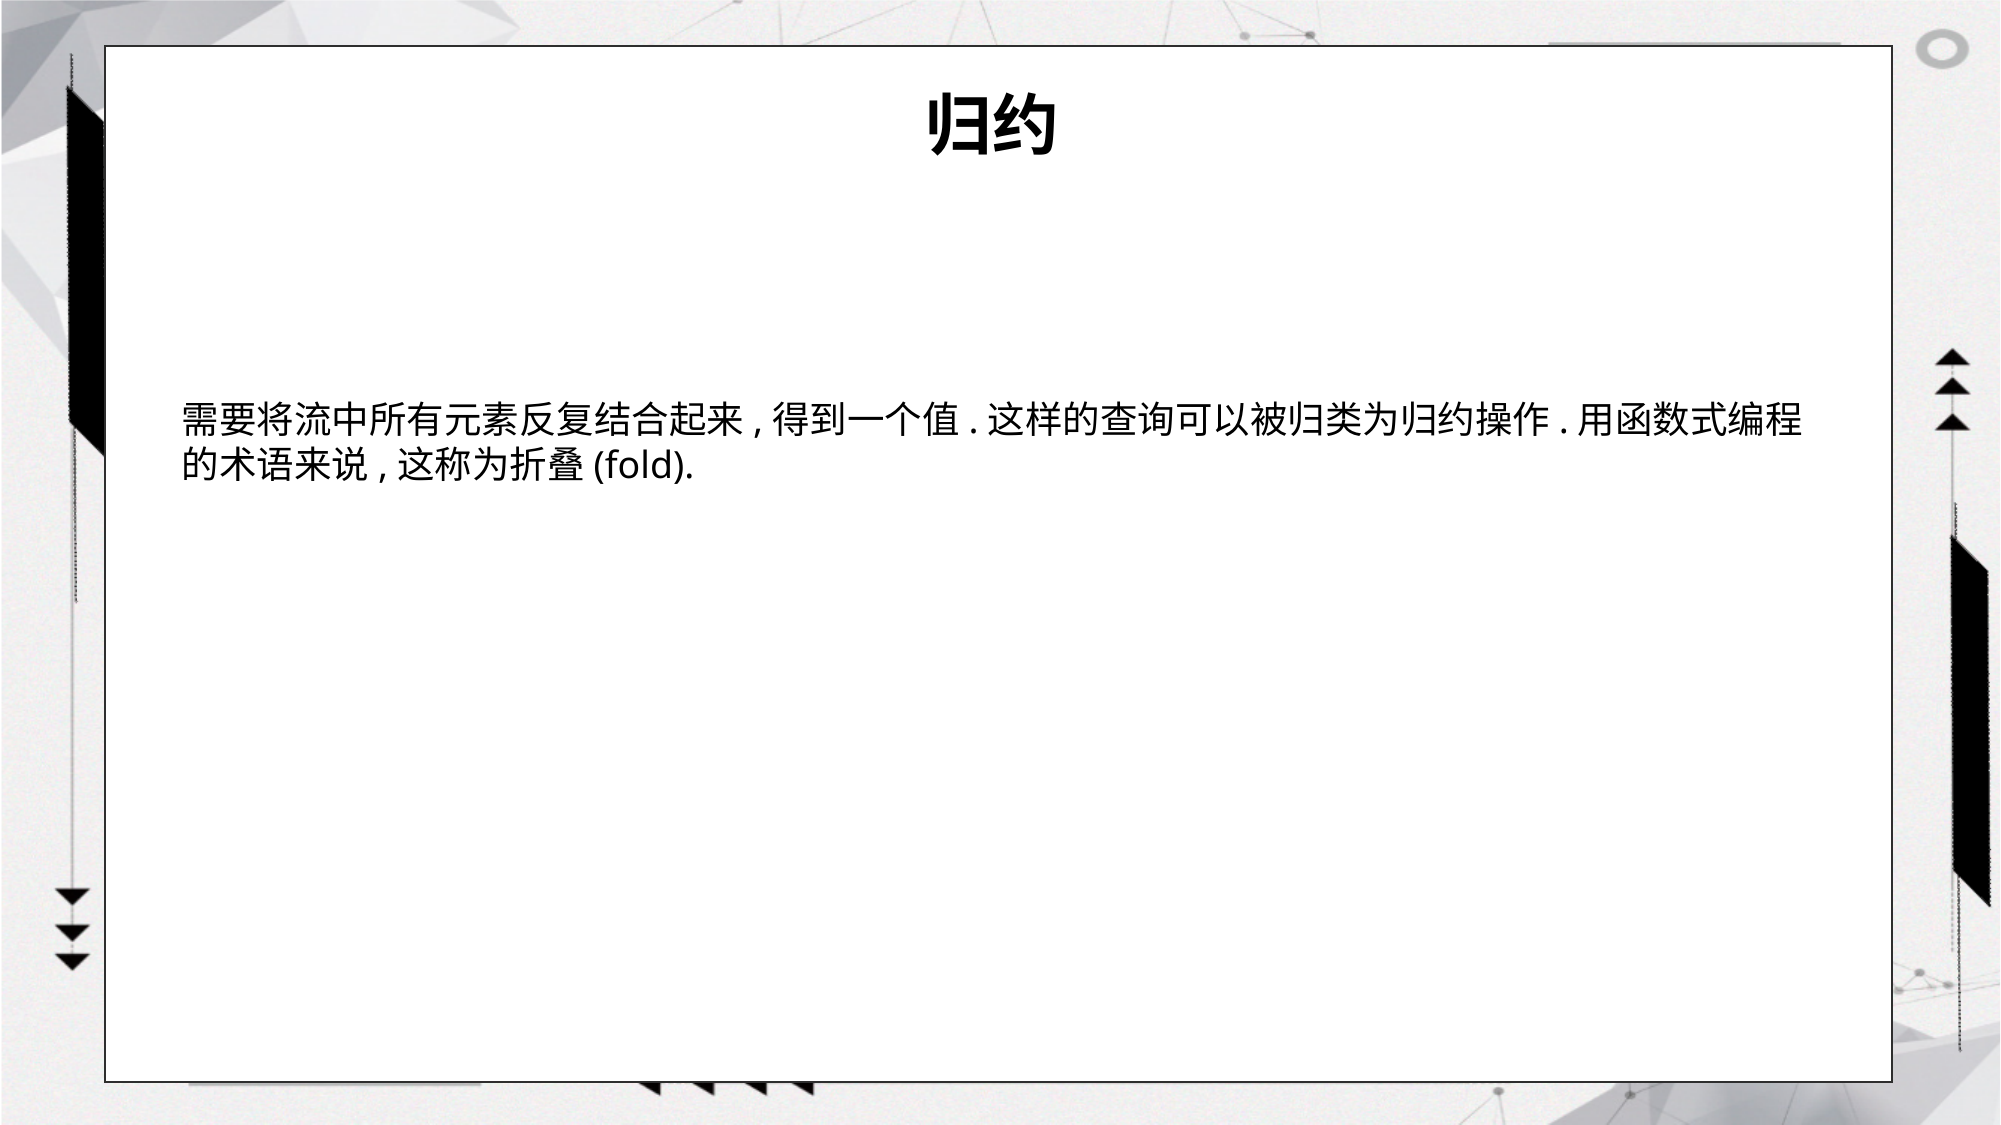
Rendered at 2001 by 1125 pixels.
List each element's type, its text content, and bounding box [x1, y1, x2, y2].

picture [0, 0, 2001, 1125]
text_box 需要将流中所有元素反复结合起来,得到一个值.这样的查询可以被归类为归约操作.用函数式编程 的术语来说,这称为折叠(fold). [166, 388, 1818, 493]
title 归约 [640, 59, 1345, 196]
